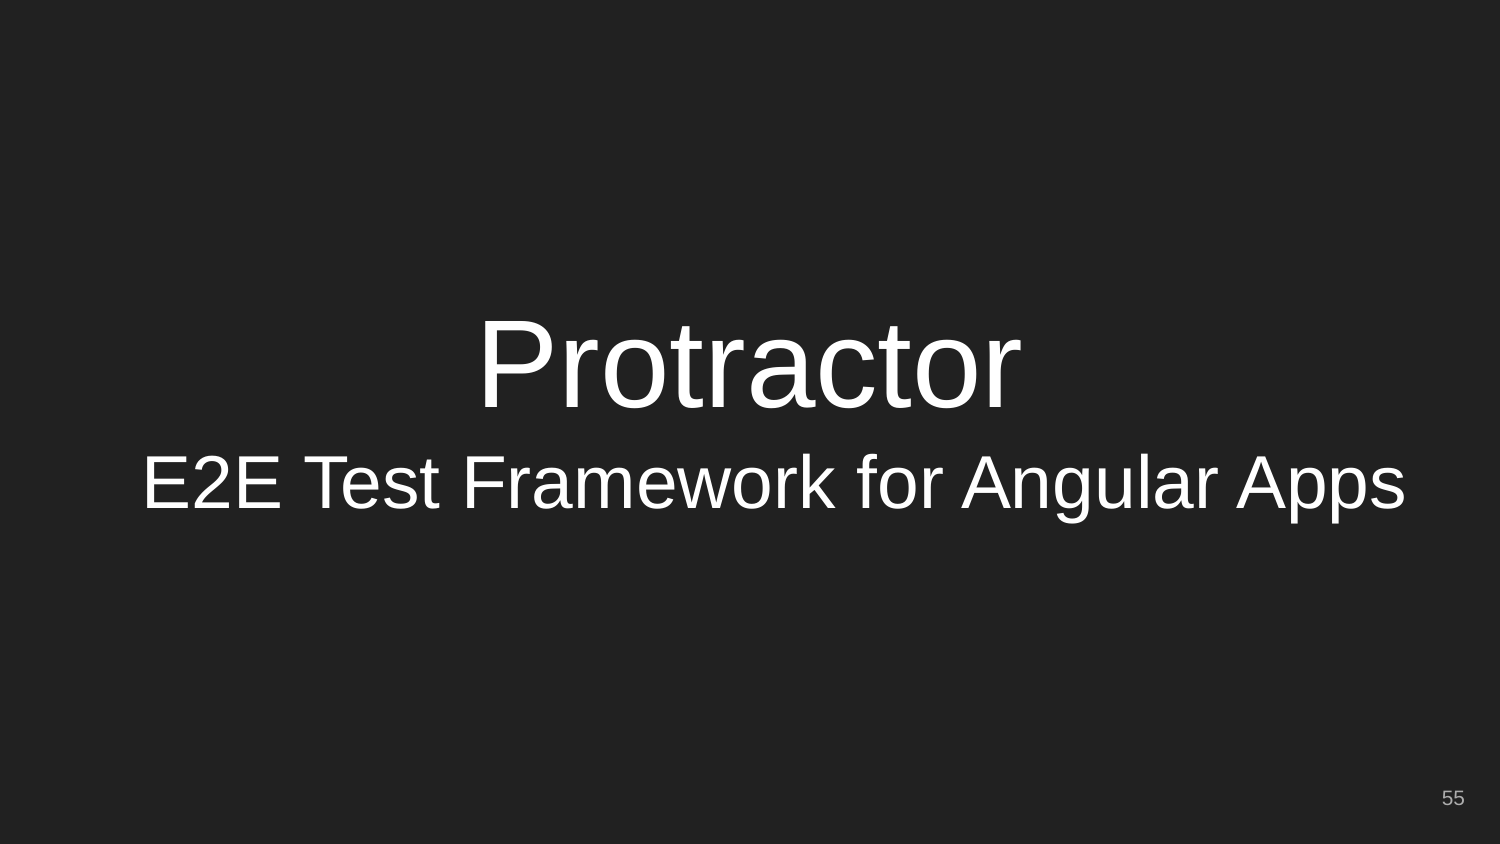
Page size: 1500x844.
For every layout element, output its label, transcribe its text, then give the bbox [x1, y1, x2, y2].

title Protractor [51, 288, 1449, 427]
slide_number ‹#› [1389, 764, 1480, 830]
title E2E Test Framework for Angular Apps [76, 409, 1474, 548]
